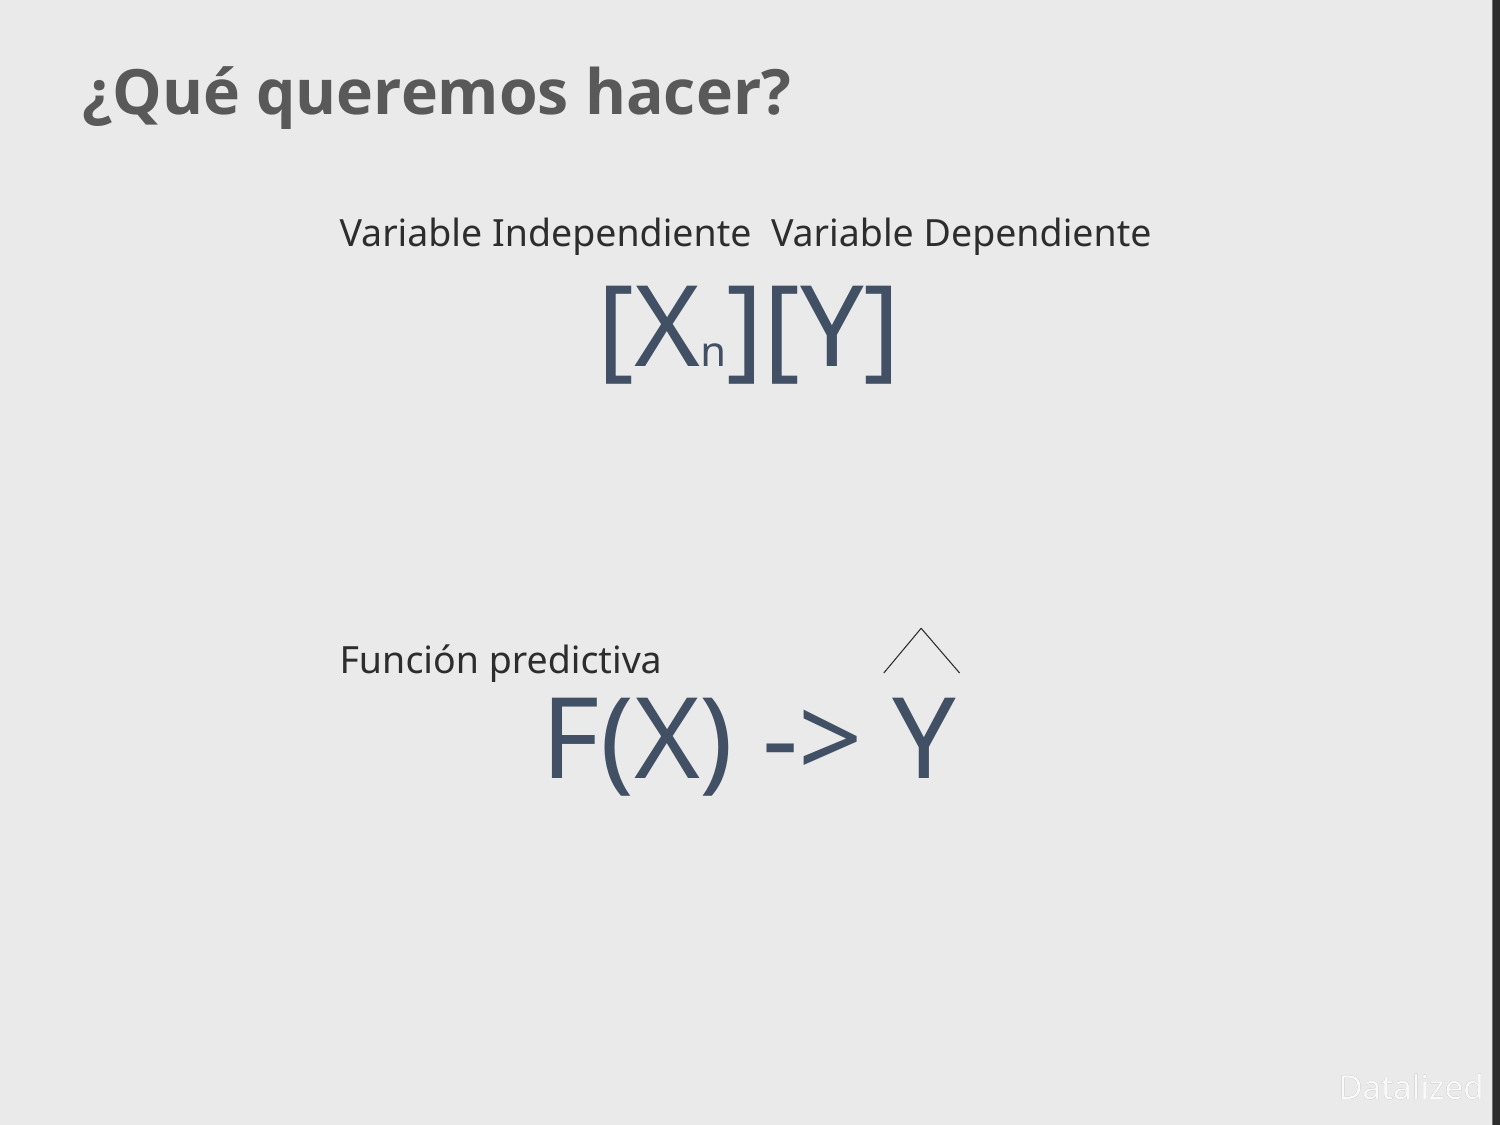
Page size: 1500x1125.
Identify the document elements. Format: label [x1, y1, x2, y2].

picture [0, 0, 1500, 1125]
text_box [921, 628, 960, 673]
text_box [883, 628, 921, 673]
